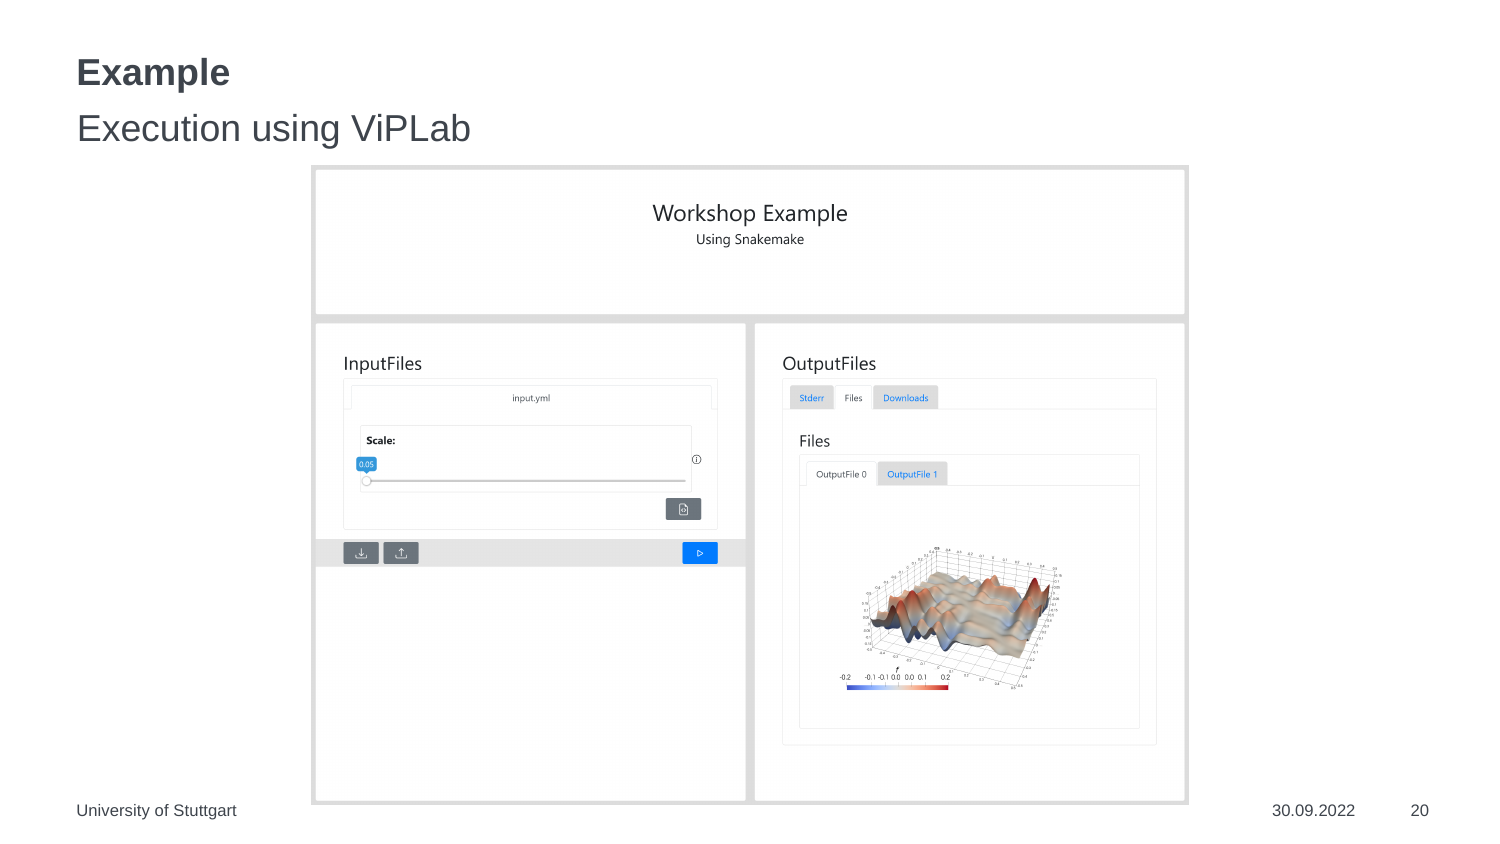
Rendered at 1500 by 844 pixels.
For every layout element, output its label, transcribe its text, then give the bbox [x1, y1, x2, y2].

slide_number 20 [1392, 799, 1430, 821]
title Example [76, 53, 1430, 94]
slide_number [1272, 799, 1360, 821]
footer University of Stuttgart [76, 799, 1072, 821]
list Execution using ViPLab [76, 94, 1430, 140]
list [311, 165, 1189, 805]
